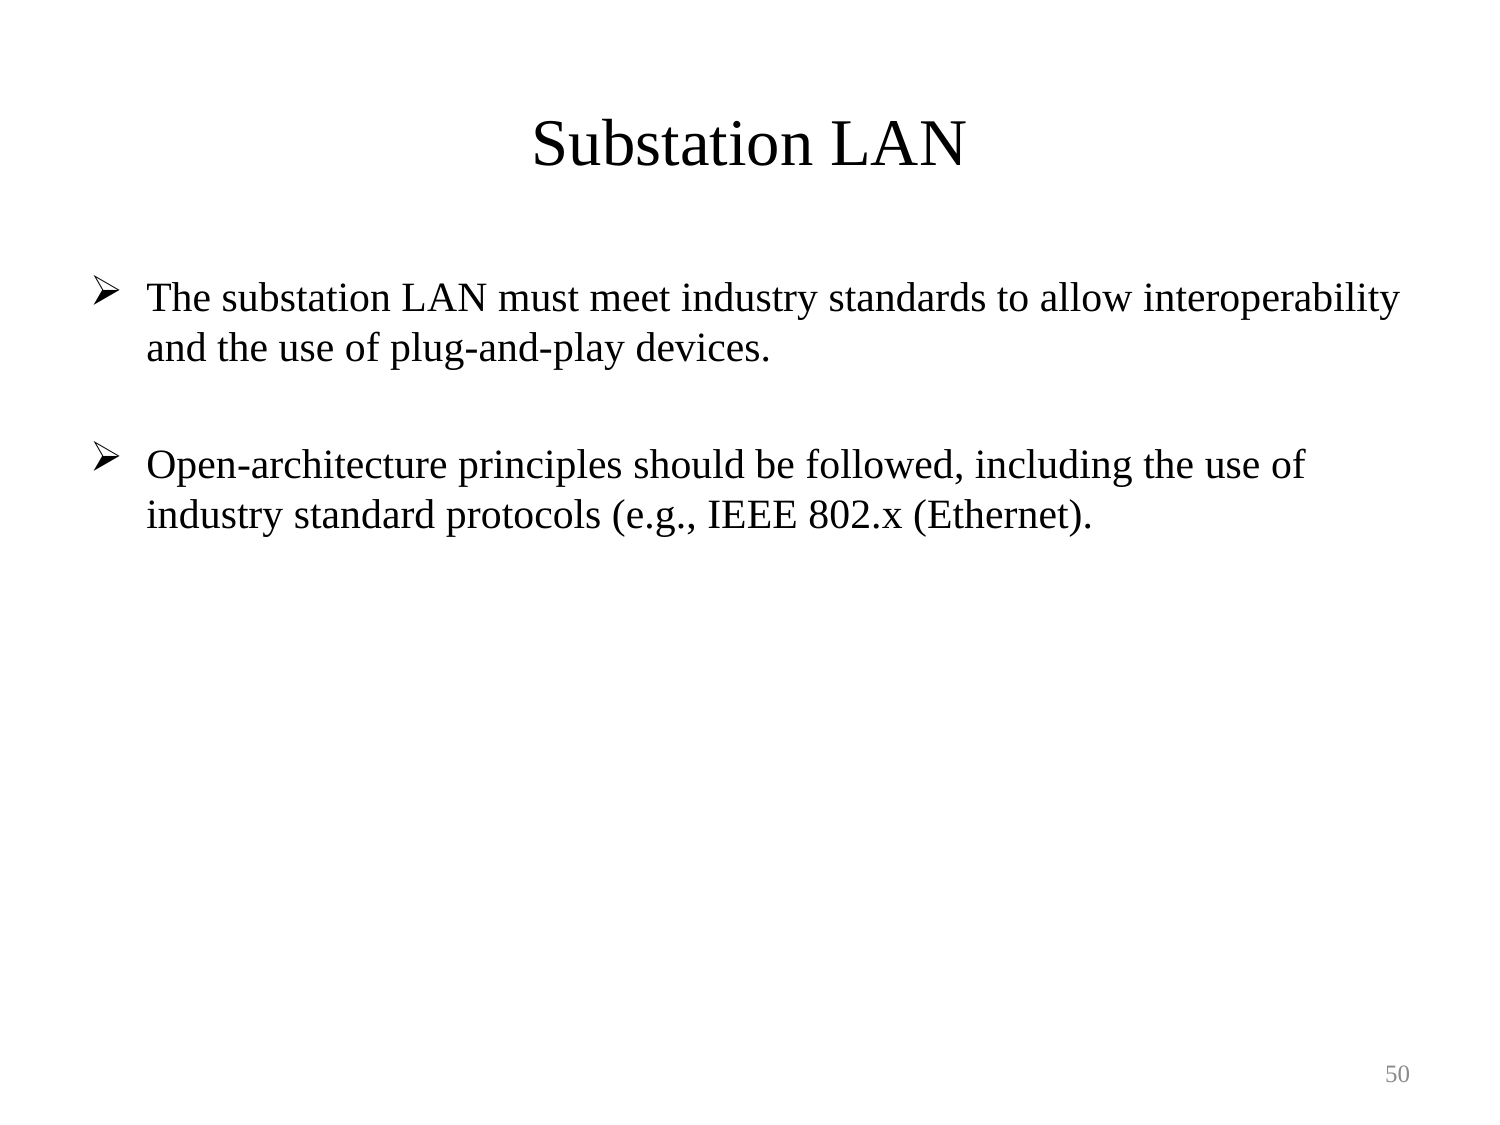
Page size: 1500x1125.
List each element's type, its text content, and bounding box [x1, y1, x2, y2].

list The substation LAN must meet industry standards to allow interoperability and the use of plug-and-play devices. Open-architecture principles should be followed, including the use of industry standard protocols (e.g., IEEE 802.x (Ethernet). [75, 262, 1425, 1005]
slide_number 50 [1074, 1042, 1425, 1103]
title Substation LAN [75, 45, 1425, 233]
